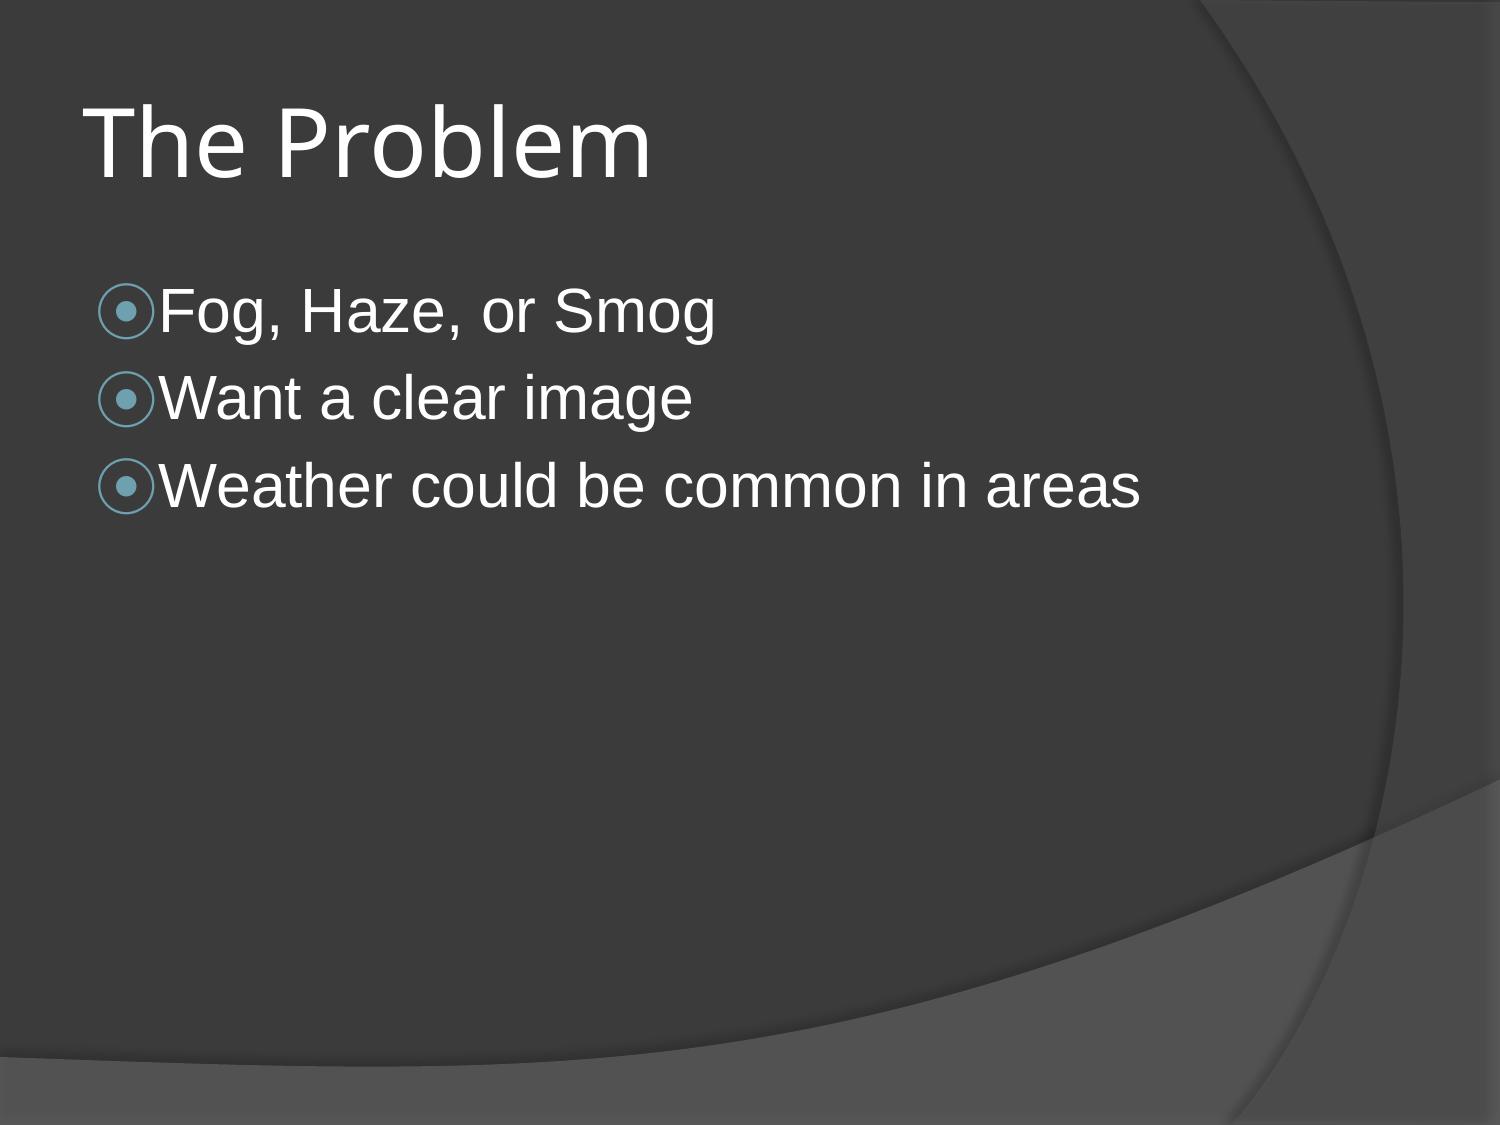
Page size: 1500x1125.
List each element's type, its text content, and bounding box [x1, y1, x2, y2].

text_box Fog, Haze, or Smog Want a clear image Weather could be common in areas [75, 262, 1300, 1005]
text_box The Problem [74, 45, 1301, 233]
